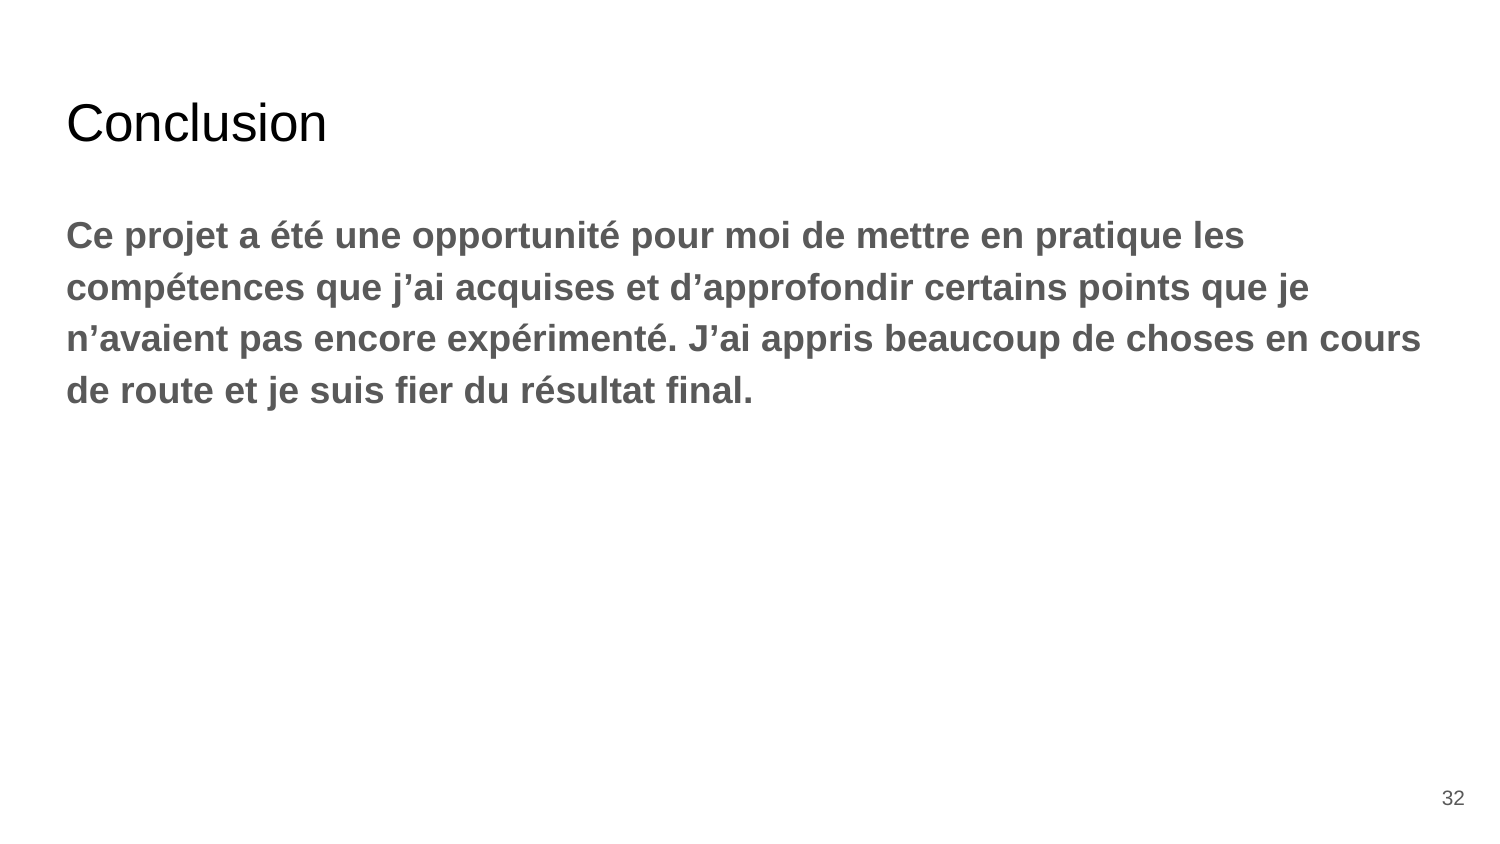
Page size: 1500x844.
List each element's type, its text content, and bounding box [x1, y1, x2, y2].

title Conclusion [51, 72, 1449, 167]
list Ce projet a été une opportunité pour moi de mettre en pratique les compétences que j’ai acquises et d’approfondir certains points que je n’avaient pas encore expérimenté. J’ai appris beaucoup de choses en cours de route et je suis fier du résultat final. [51, 189, 1449, 750]
slide_number 32 [1389, 764, 1480, 830]
